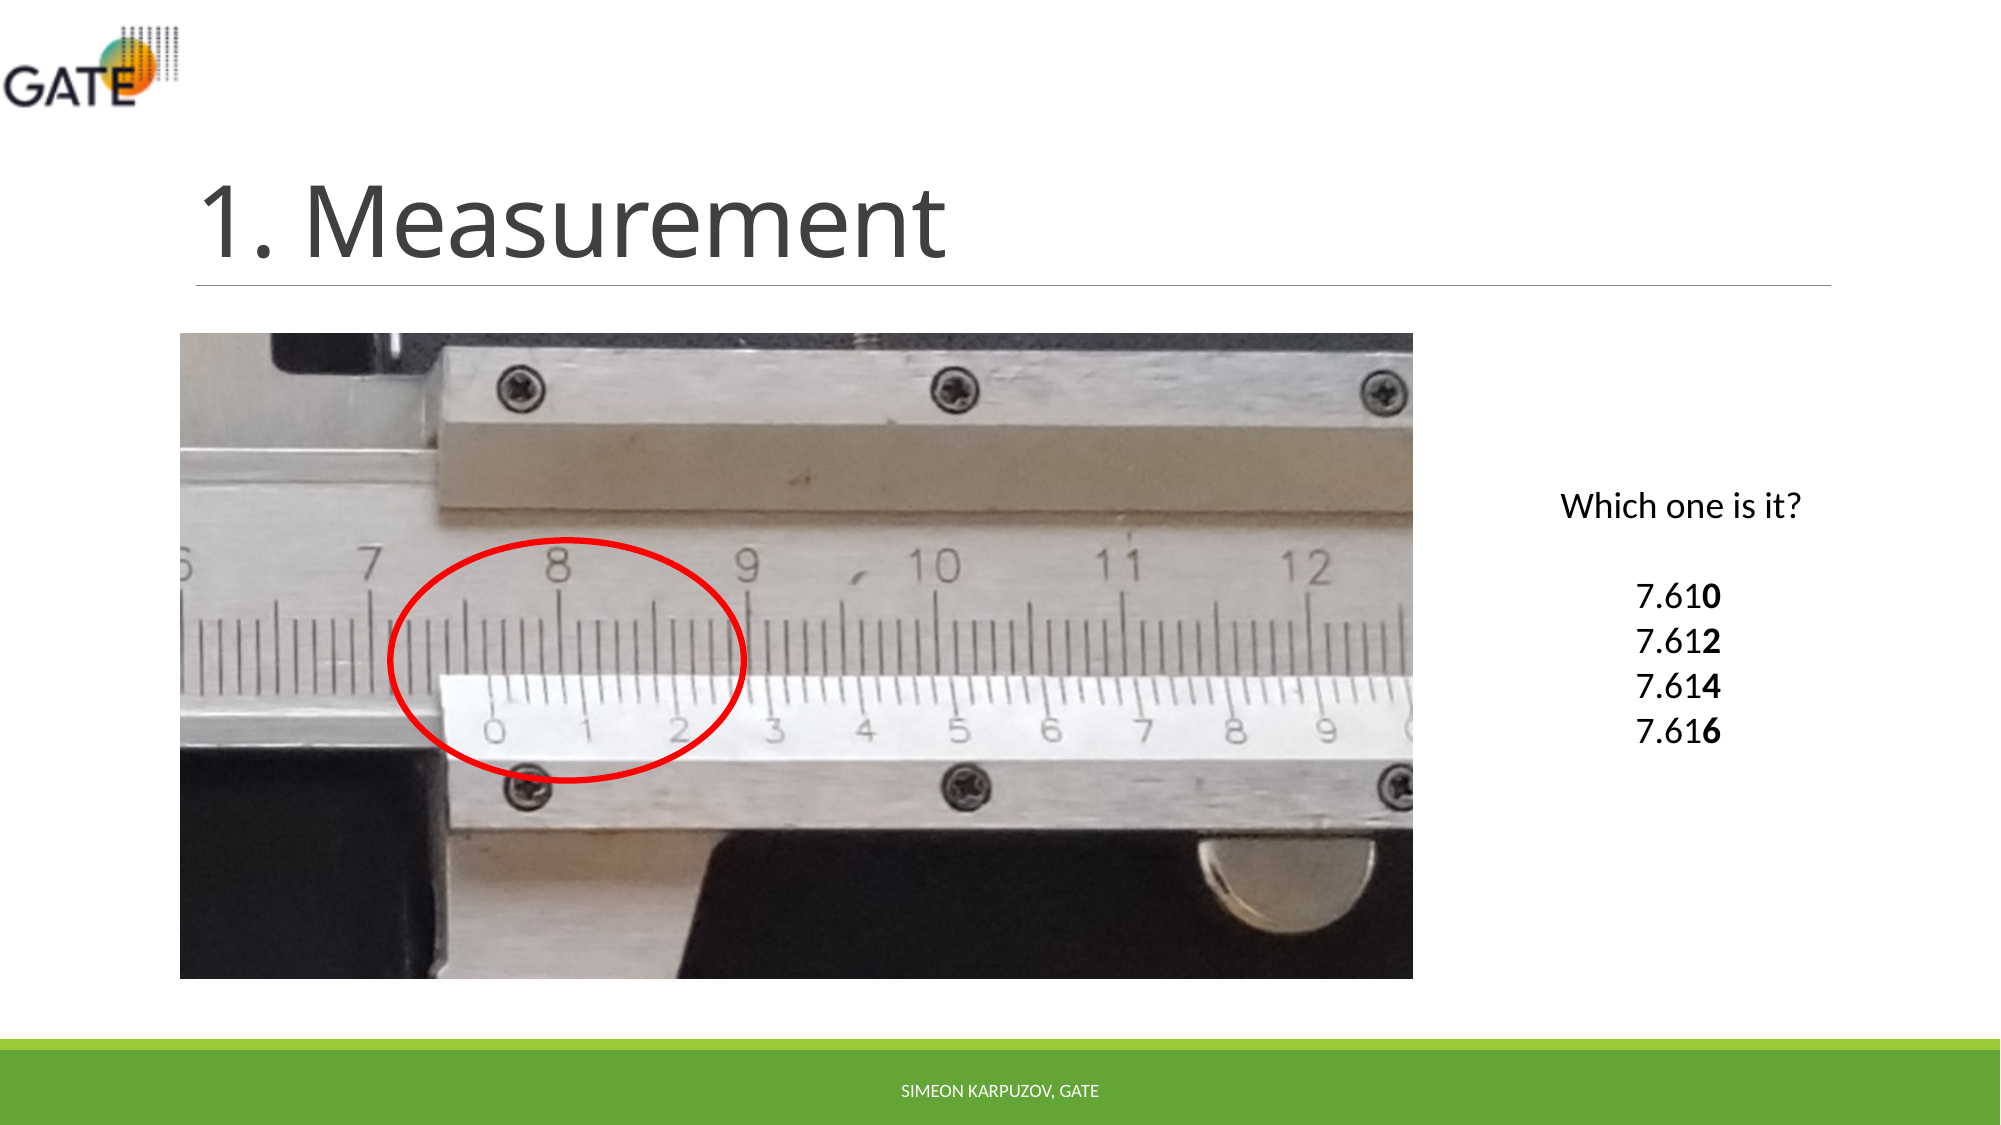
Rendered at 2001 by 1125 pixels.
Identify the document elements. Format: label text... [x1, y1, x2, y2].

footer Simeon Karpuzov, GATE [604, 1059, 1396, 1120]
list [179, 332, 1413, 979]
picture [0, 0, 184, 134]
title 1. Measurement [180, 47, 1830, 285]
text_box Which one is it? 7.610 7.612 7.614 7.616 [1545, 474, 1819, 759]
